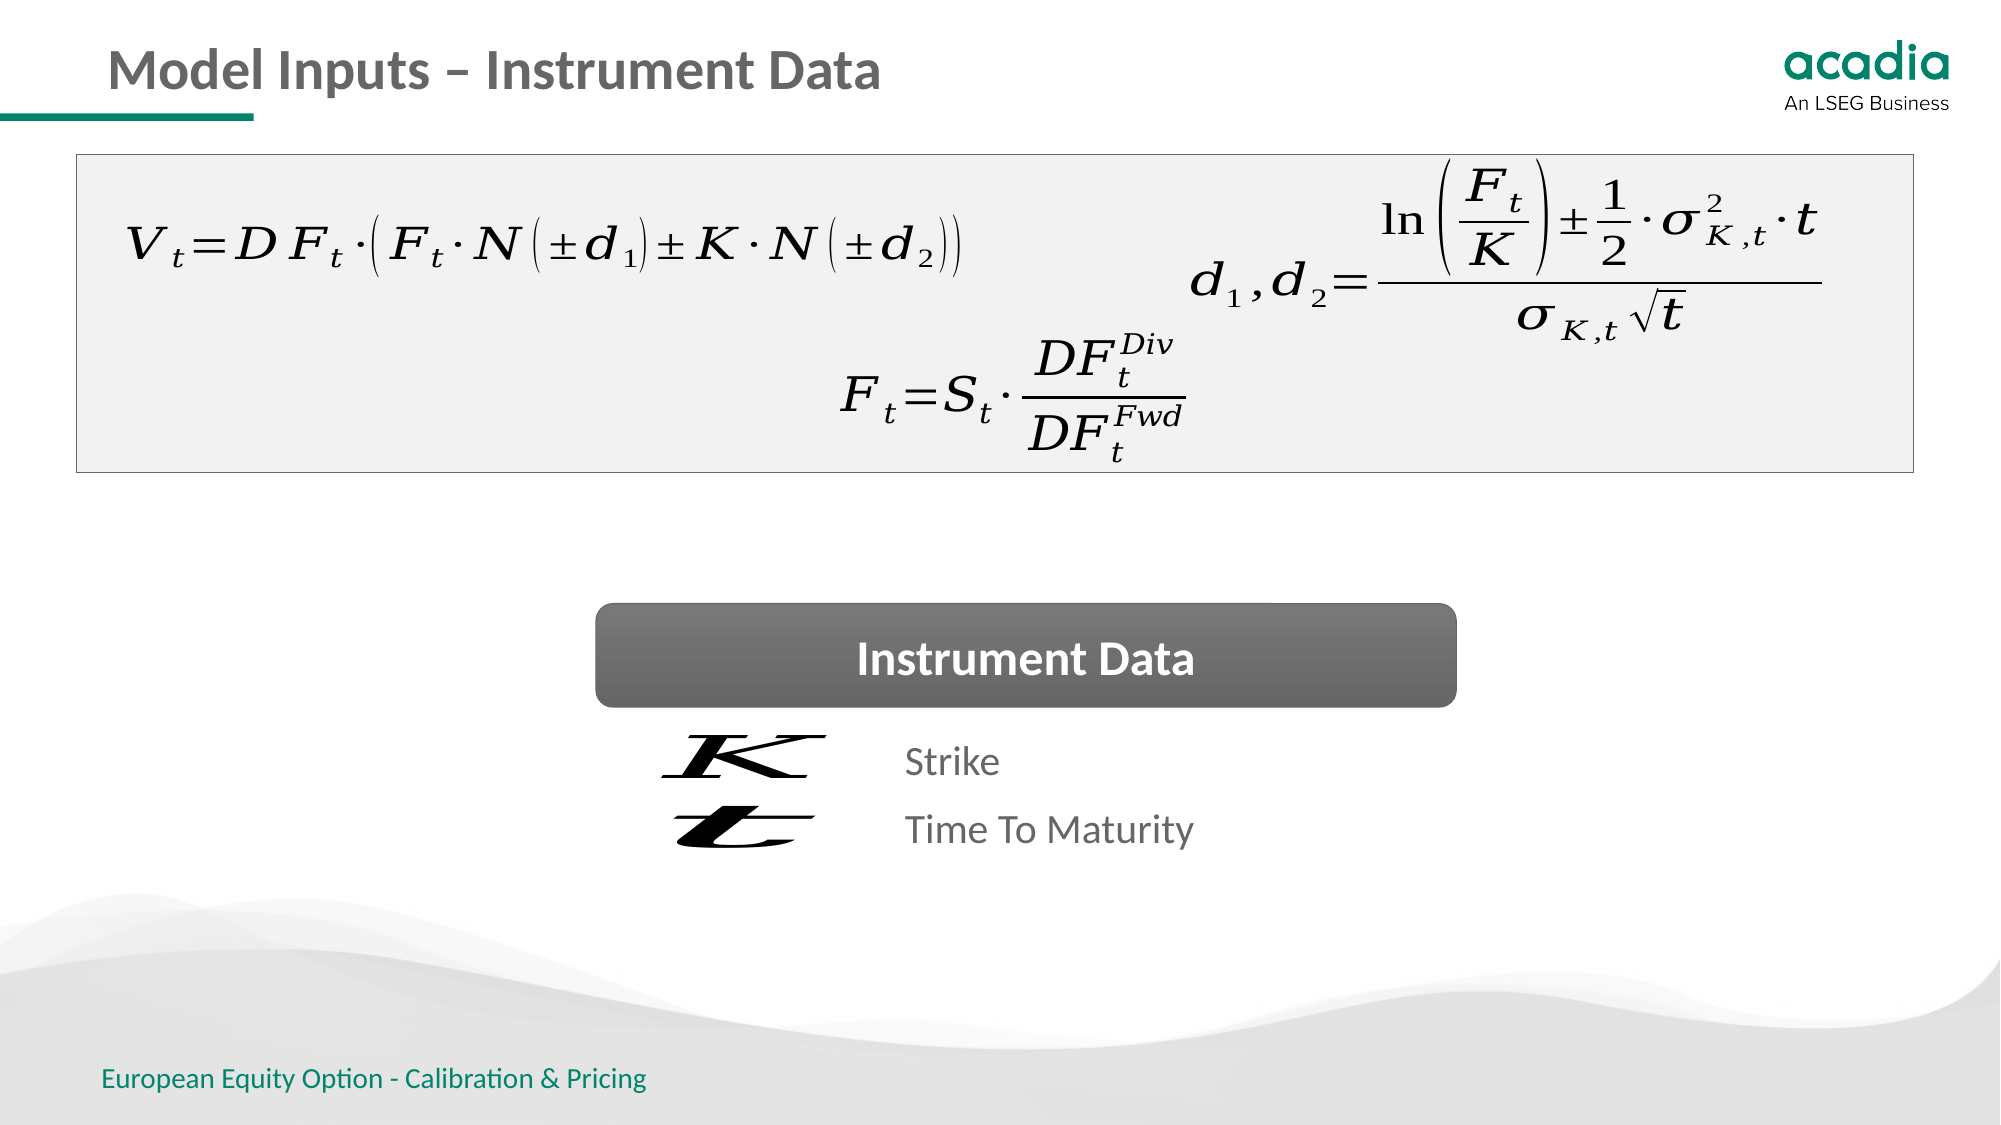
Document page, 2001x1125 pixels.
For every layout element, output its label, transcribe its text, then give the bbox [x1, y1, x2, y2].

text_box Instrument Data [595, 602, 1457, 708]
text_box [76, 154, 1914, 473]
text_box Strike [890, 726, 1513, 792]
title Model Inputs – Instrument Data [92, 6, 1606, 110]
picture [1775, 32, 1958, 118]
list European Equity Option - Calibration & Pricing [86, 1055, 693, 1108]
text_box Time To Maturity [890, 794, 1513, 860]
